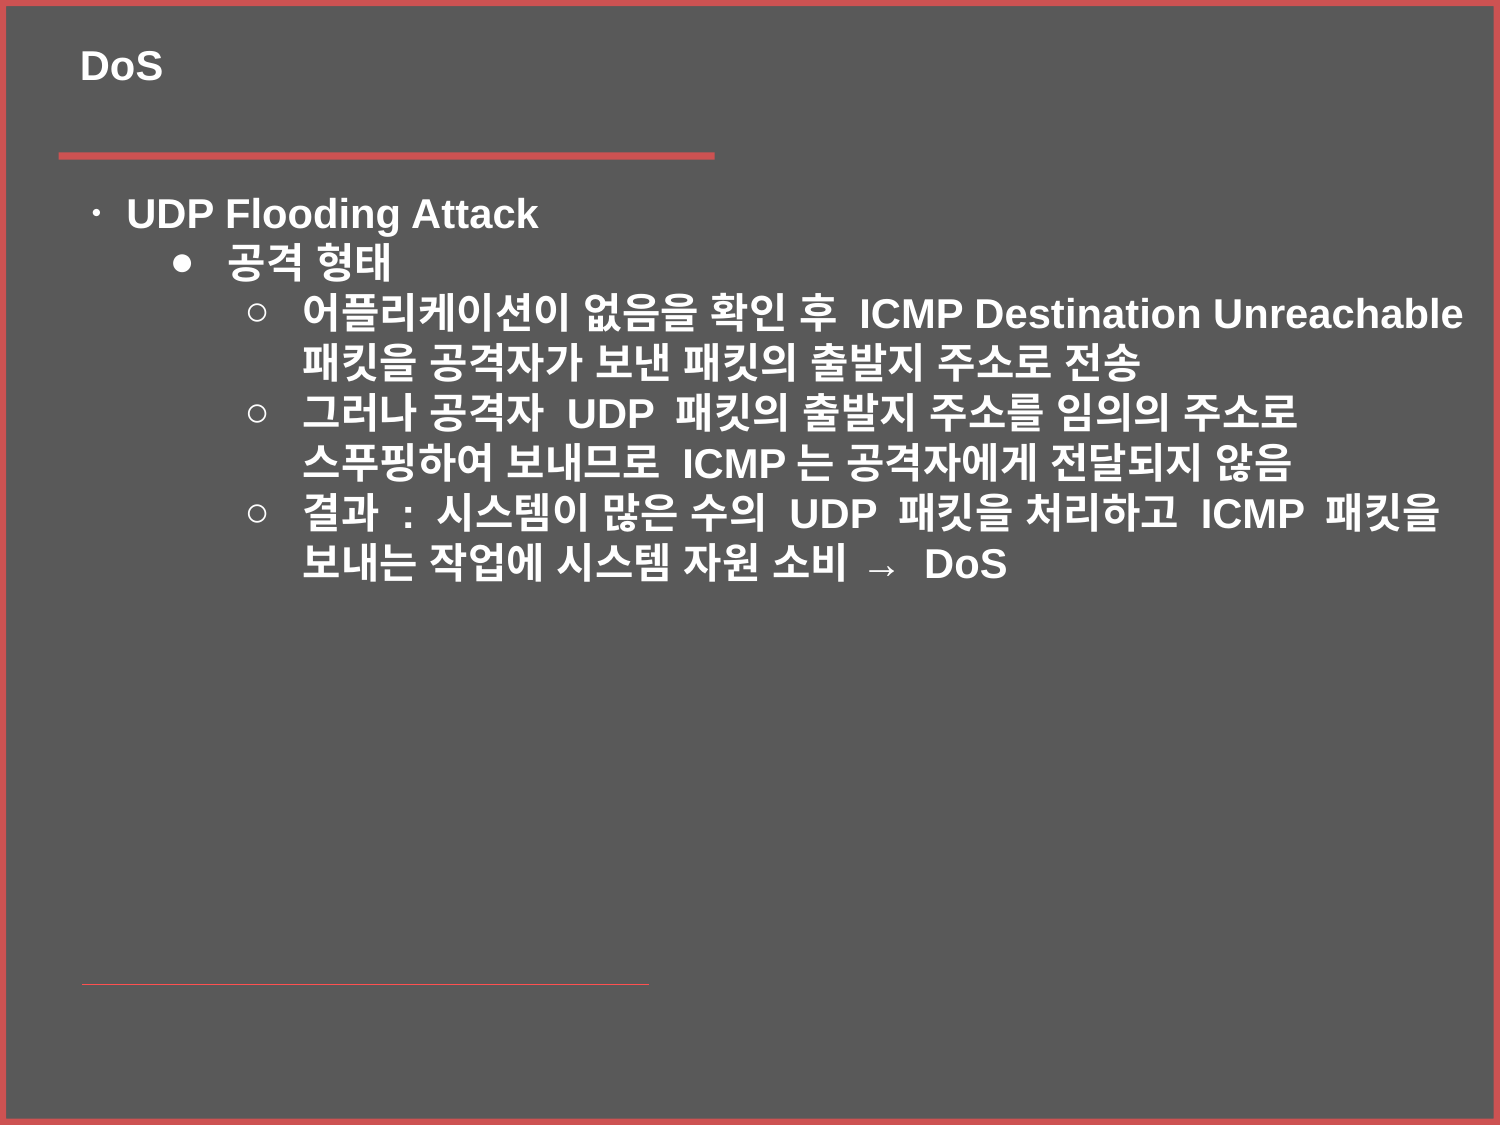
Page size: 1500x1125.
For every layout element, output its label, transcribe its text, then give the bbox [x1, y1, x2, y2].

text_box ㆍUDP Flooding Attack 공격 형태 어플리케이션이 없음을 확인 후 ICMP Destination Unreachable 패킷을 공격자가 보낸 패킷의 출발지 주소로 전송 그러나 공격자 UDP 패킷의 출발지 주소를 임의의 주소로 스푸핑하여 보내므로 ICMP는 공격자에게 전달되지 않음 결과 : 시스템이 많은 수의 UDP 패킷을 처리하고 ICMP 패킷을 보내는 작업에 시스템 자원 소비 → DoS [62, 179, 1480, 961]
text_box [0, 0, 1500, 1125]
text_box [58, 152, 715, 160]
text_box DoS [64, 30, 1061, 95]
